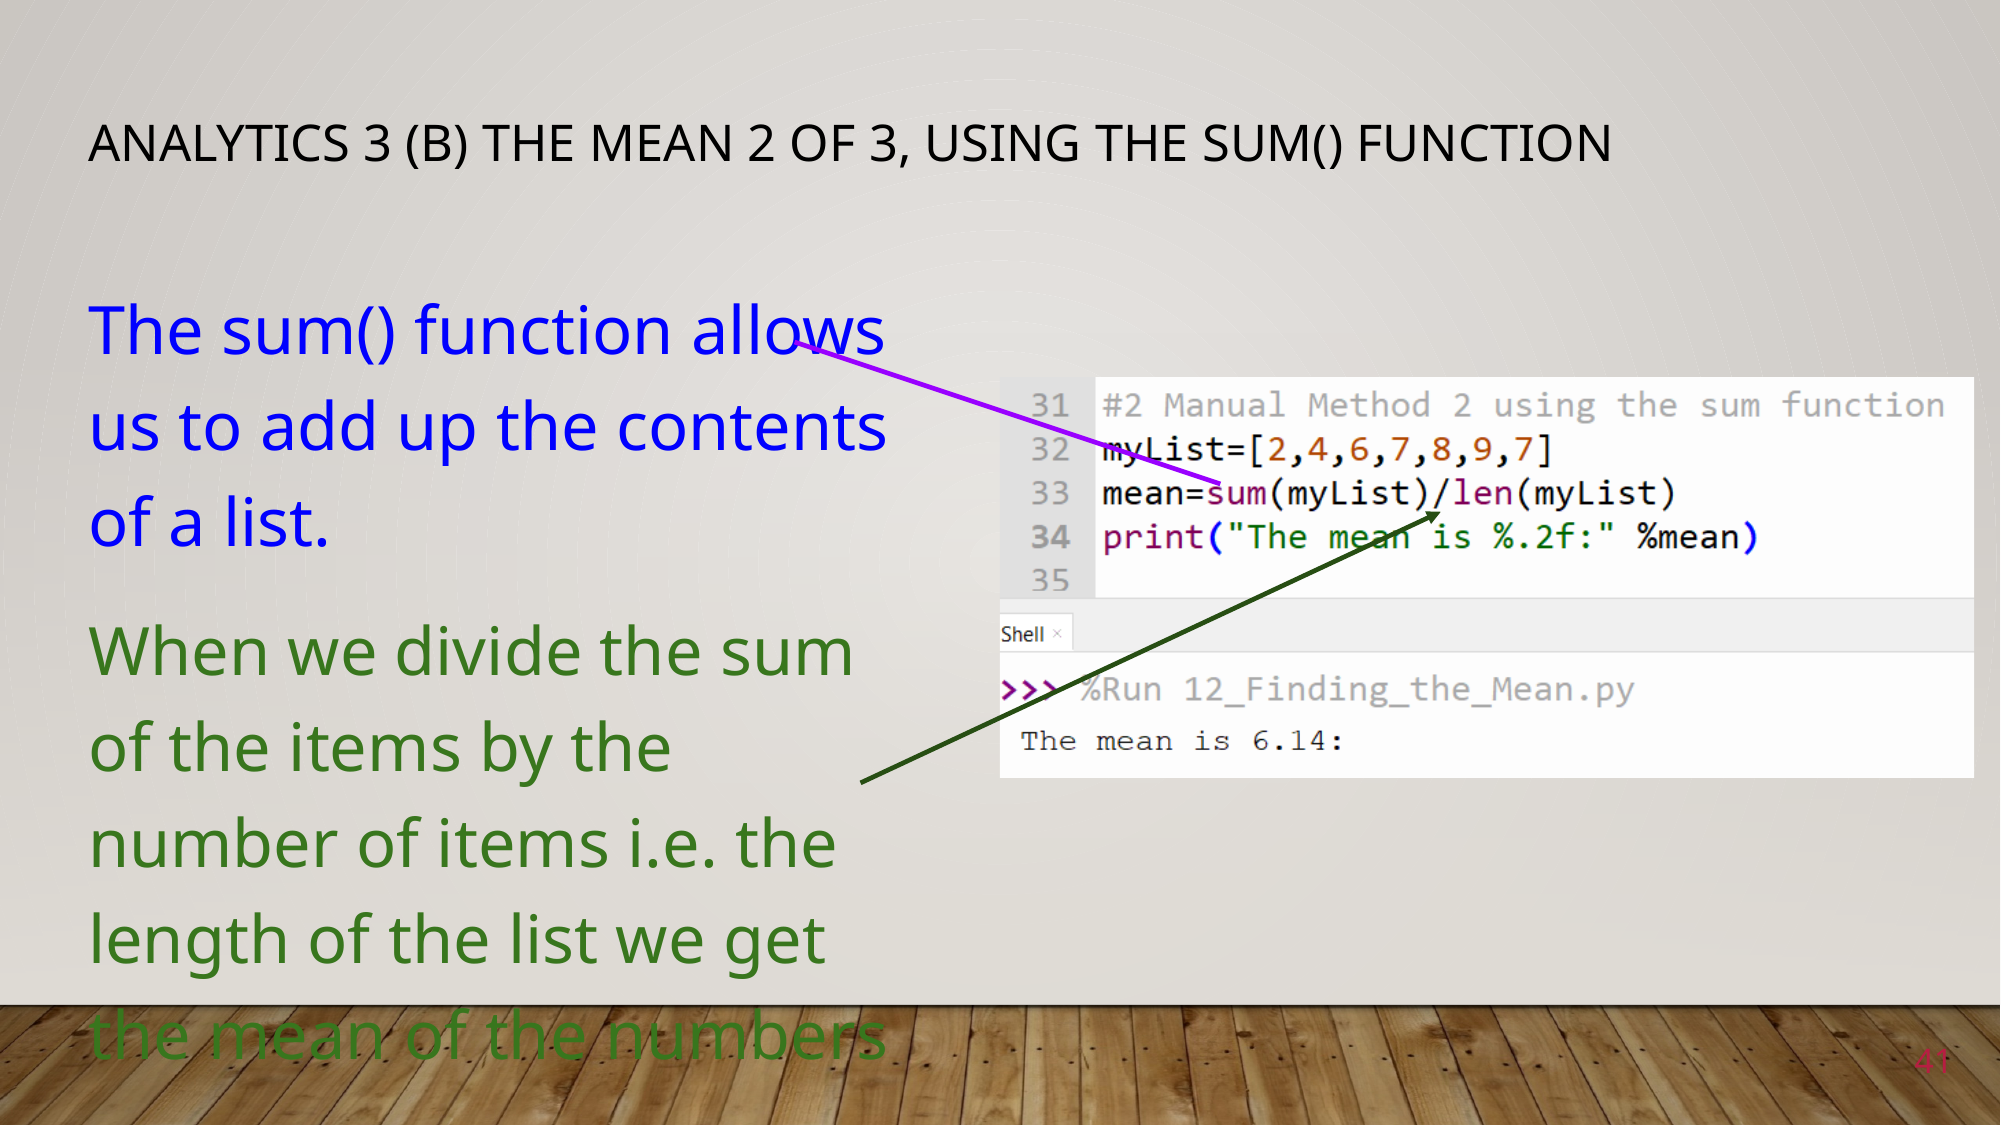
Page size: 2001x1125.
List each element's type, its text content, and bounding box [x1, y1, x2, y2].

title Analytics 3 (b) The Mean 2 of 3, Using the sum() function [68, 97, 1932, 223]
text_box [794, 341, 1221, 485]
list The sum() function allows us to add up the contents of a list. When we divide the sum of the items by the number of items i.e. the length of the list we get the mean of the numbers [68, 252, 943, 1000]
picture [0, 1005, 2000, 1125]
slide_number 41 [1853, 1019, 1974, 1106]
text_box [860, 511, 1441, 784]
picture [999, 377, 1975, 779]
